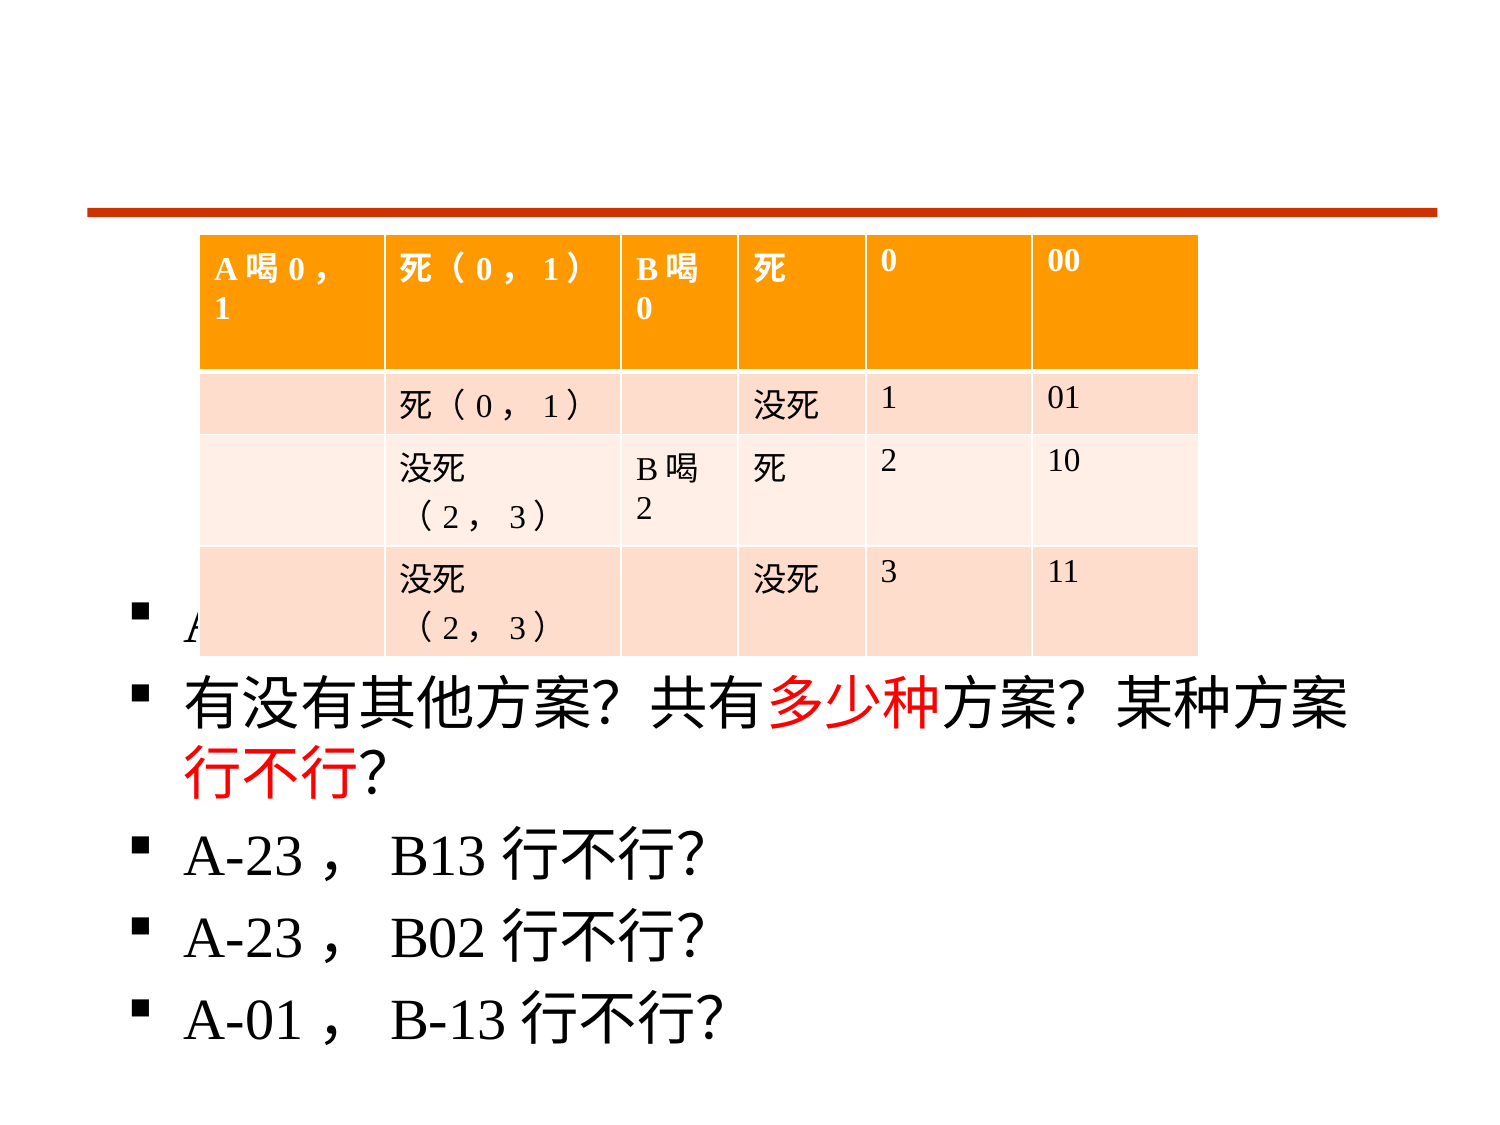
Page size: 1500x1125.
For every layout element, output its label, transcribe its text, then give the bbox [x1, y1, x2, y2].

table_cell 死（0，1） [386, 374, 620, 434]
table_cell [200, 435, 384, 545]
table_header 死 [739, 235, 865, 369]
table_cell 3 [867, 547, 1031, 656]
table_cell [200, 547, 384, 656]
table_cell 没死 [739, 547, 865, 656]
table_cell 01 [1033, 374, 1198, 434]
table_cell 没死（2，3） [386, 435, 620, 545]
table_header 死（0，1） [386, 235, 620, 369]
table_cell [622, 547, 737, 656]
list A喝0，1；B喝0，2 有没有其他方案？共有多少种方案？某种方案行不行？ A-23，B13行不行？ A-23，B02行不行？ A-01，B-13行不行？ [112, 249, 1388, 1000]
table_cell 1 [867, 374, 1031, 434]
table_cell 死 [739, 435, 865, 545]
table_cell 没死 [739, 374, 865, 434]
table_cell 2 [867, 435, 1031, 545]
table_cell 11 [1033, 547, 1198, 656]
table_cell 没死（2，3） [386, 547, 620, 656]
table_header A喝0，1 [200, 235, 384, 369]
table_header 0 [867, 235, 1031, 369]
table_header B喝0 [622, 235, 737, 369]
table_cell 10 [1033, 435, 1198, 545]
table_cell [622, 374, 737, 434]
table_header 00 [1033, 235, 1198, 369]
table_cell [200, 374, 384, 434]
table_cell B喝2 [622, 435, 737, 545]
